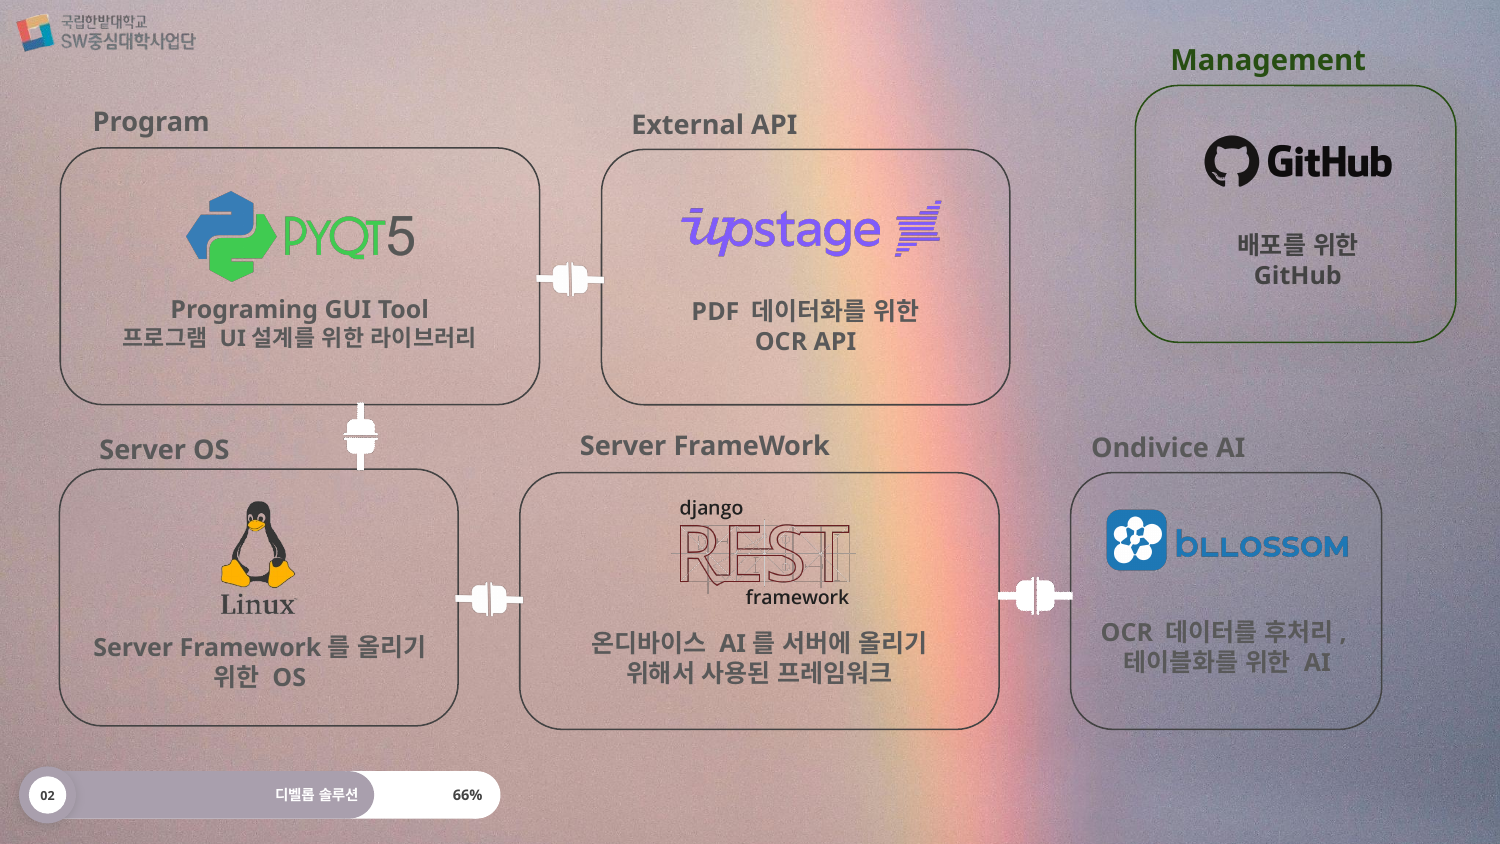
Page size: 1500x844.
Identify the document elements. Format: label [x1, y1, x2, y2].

text_box [81, 769, 526, 821]
text_box [79, 771, 374, 819]
text_box [0, 416, 465, 727]
text_box [519, 413, 1000, 730]
picture [0, 0, 1500, 844]
text_box [1022, 414, 1432, 730]
picture [542, 248, 601, 307]
text_box [1025, 26, 1500, 343]
text_box [468, 92, 1011, 405]
text_box [0, 88, 540, 405]
text_box [19, 766, 76, 823]
